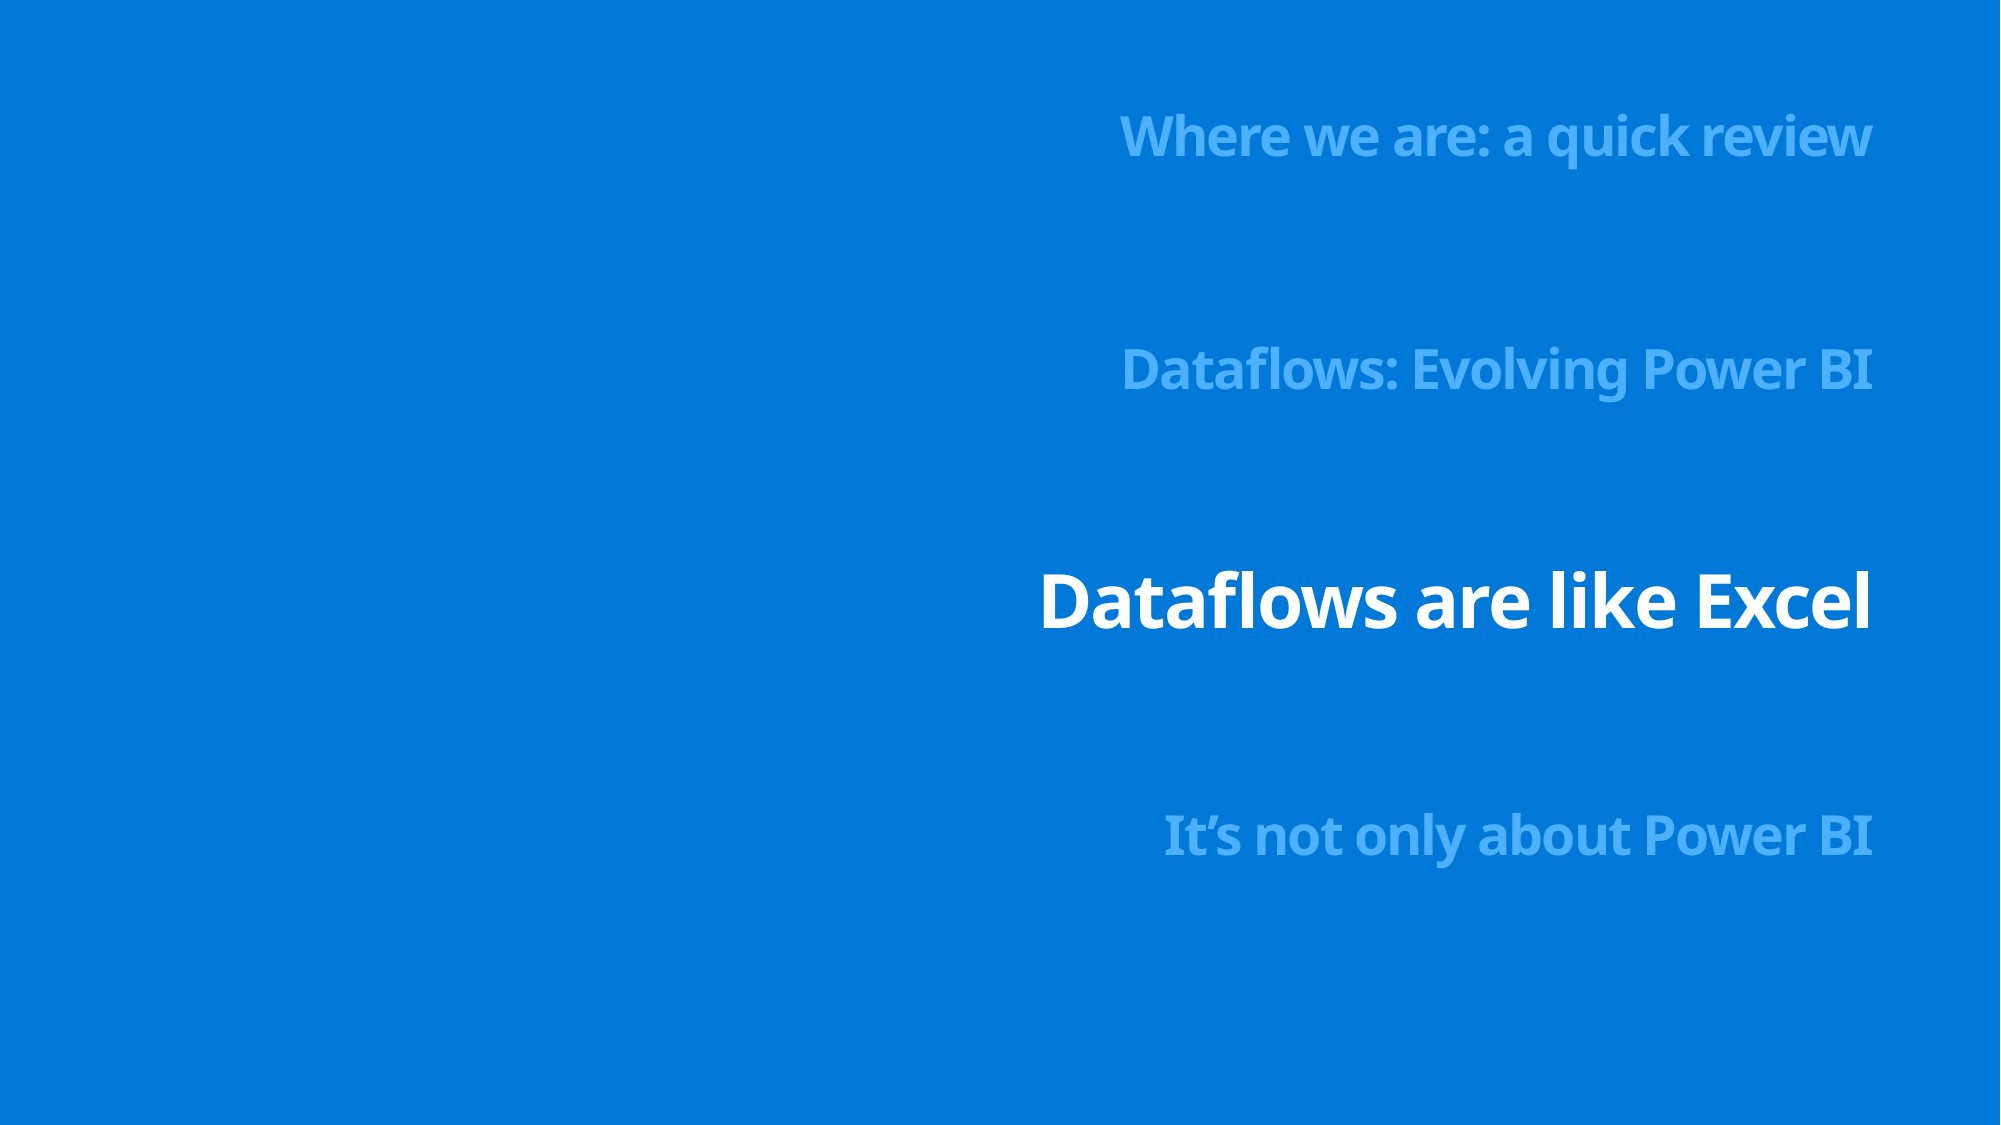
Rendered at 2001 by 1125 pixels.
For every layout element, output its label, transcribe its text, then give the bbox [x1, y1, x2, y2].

text_box Dataflows are like Excel [101, 567, 1898, 641]
text_box Dataflows: Evolving Power BI [101, 334, 1898, 408]
text_box Where we are: a quick review [101, 101, 1898, 175]
text_box It’s not only about Power BI [101, 800, 1898, 874]
